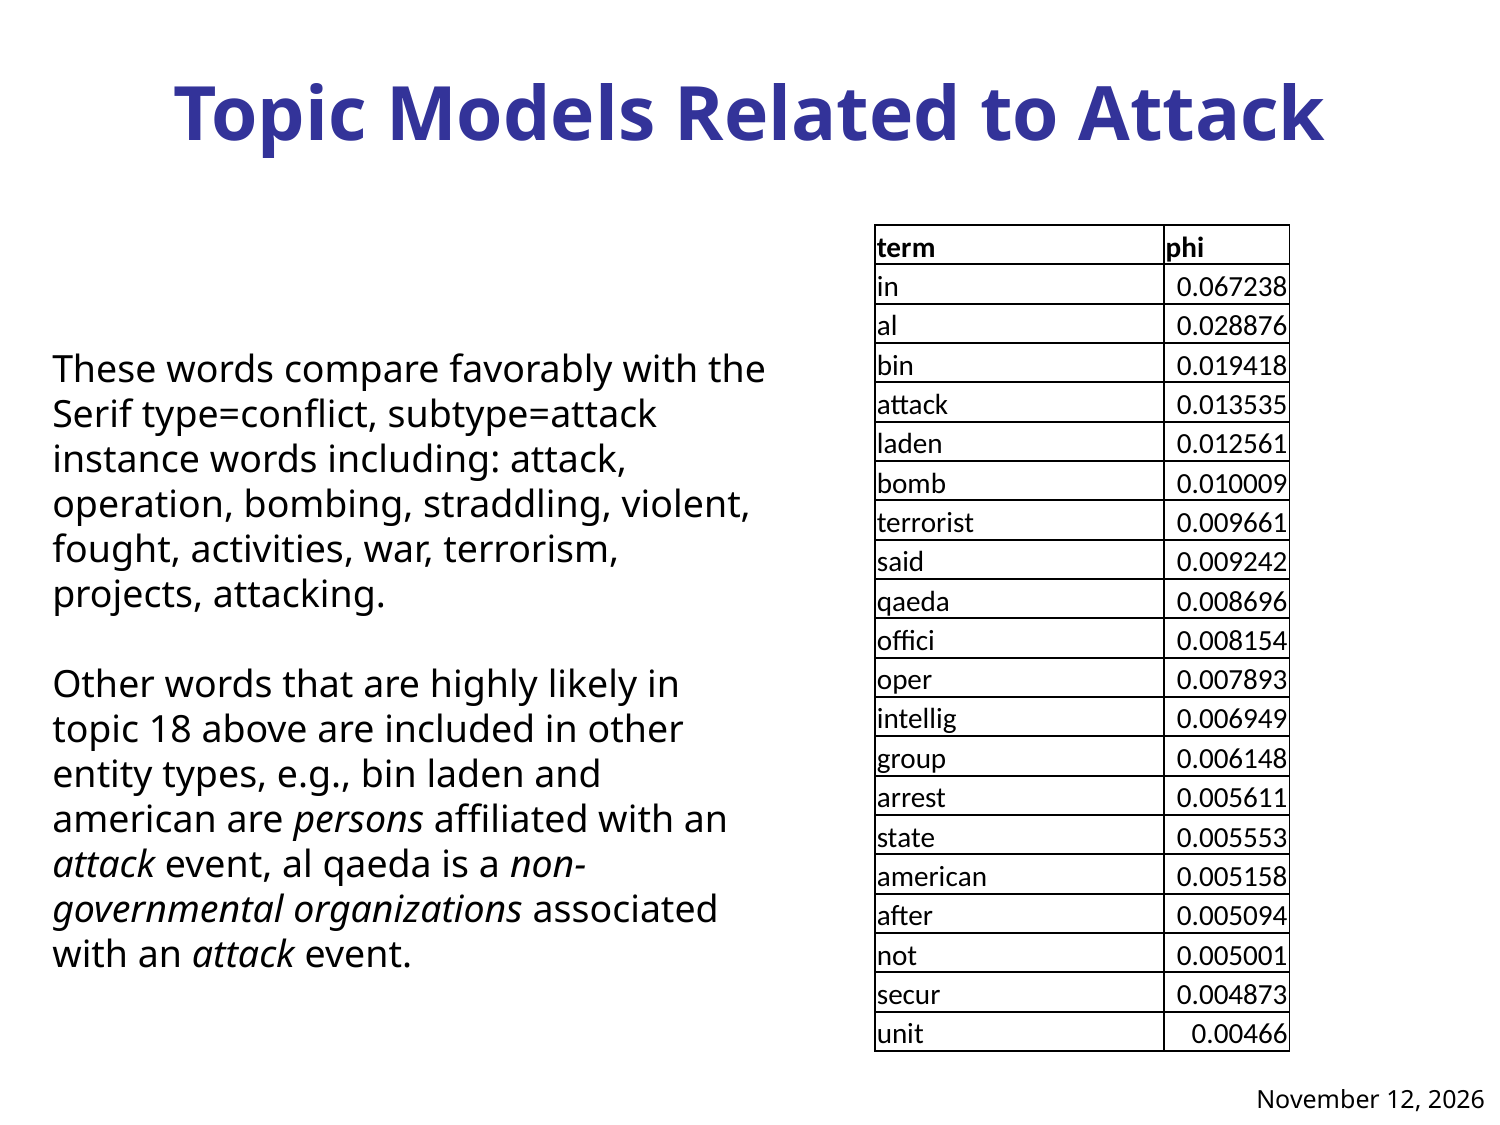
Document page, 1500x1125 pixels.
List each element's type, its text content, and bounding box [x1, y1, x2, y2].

table_cell 0.005553 [1165, 816, 1289, 853]
table_header term [876, 226, 1163, 263]
table_cell 0.028876 [1165, 305, 1289, 342]
table_cell group [876, 737, 1163, 775]
table_cell in [876, 265, 1163, 303]
table_cell offici [876, 619, 1163, 657]
table_cell 0.008154 [1165, 619, 1289, 657]
table_cell 0.005094 [1165, 895, 1289, 932]
table_cell 0.004873 [1165, 973, 1289, 1011]
table_cell terrorist [876, 501, 1163, 539]
table_cell 0.067238 [1165, 265, 1289, 303]
text_box These words compare favorably with the Serif type=conflict, subtype=attack instance words including: attack, operation, bombing, straddling, violent, fought, activities, war, terrorism, projects, attacking. Other words that are highly likely in topic 18 above are included in other entity types, e.g., bin laden and american are persons affiliated with an attack event, al qaeda is a non-governmental organizations associated with an attack event. [37, 337, 788, 983]
table_cell 0.005001 [1165, 934, 1289, 971]
table_cell 0.008696 [1165, 580, 1289, 617]
table_cell attack [876, 383, 1163, 421]
table_cell 0.009661 [1165, 501, 1289, 539]
table_cell laden [876, 423, 1163, 460]
table_cell state [876, 816, 1163, 853]
table_cell 0.006148 [1165, 737, 1289, 775]
table_header phi [1165, 226, 1289, 263]
table_cell arrest [876, 777, 1163, 814]
table_cell 0.007893 [1165, 659, 1289, 696]
table_cell al [876, 305, 1163, 342]
table_cell said [876, 541, 1163, 578]
table_cell 0.005611 [1165, 777, 1289, 814]
table_cell 0.009242 [1165, 541, 1289, 578]
table_cell 0.006949 [1165, 698, 1289, 735]
title Topic Models Related to Attack [0, 62, 1500, 163]
table_cell intellig [876, 698, 1163, 735]
table_cell unit [876, 1013, 1163, 1050]
table_cell 0.012561 [1165, 423, 1289, 460]
table_cell after [876, 895, 1163, 932]
table_cell bin [876, 344, 1163, 381]
table_cell 0.00466 [1165, 1013, 1289, 1050]
table_cell oper [876, 659, 1163, 696]
table_cell qaeda [876, 580, 1163, 617]
table_cell 0.013535 [1165, 383, 1289, 421]
table_cell bomb [876, 462, 1163, 499]
table_cell secur [876, 973, 1163, 1011]
table_cell 0.005158 [1165, 855, 1289, 893]
table_cell american [876, 855, 1163, 893]
table_cell not [876, 934, 1163, 971]
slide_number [1187, 1062, 1500, 1125]
table_cell 0.019418 [1165, 344, 1289, 381]
table_cell 0.010009 [1165, 462, 1289, 499]
